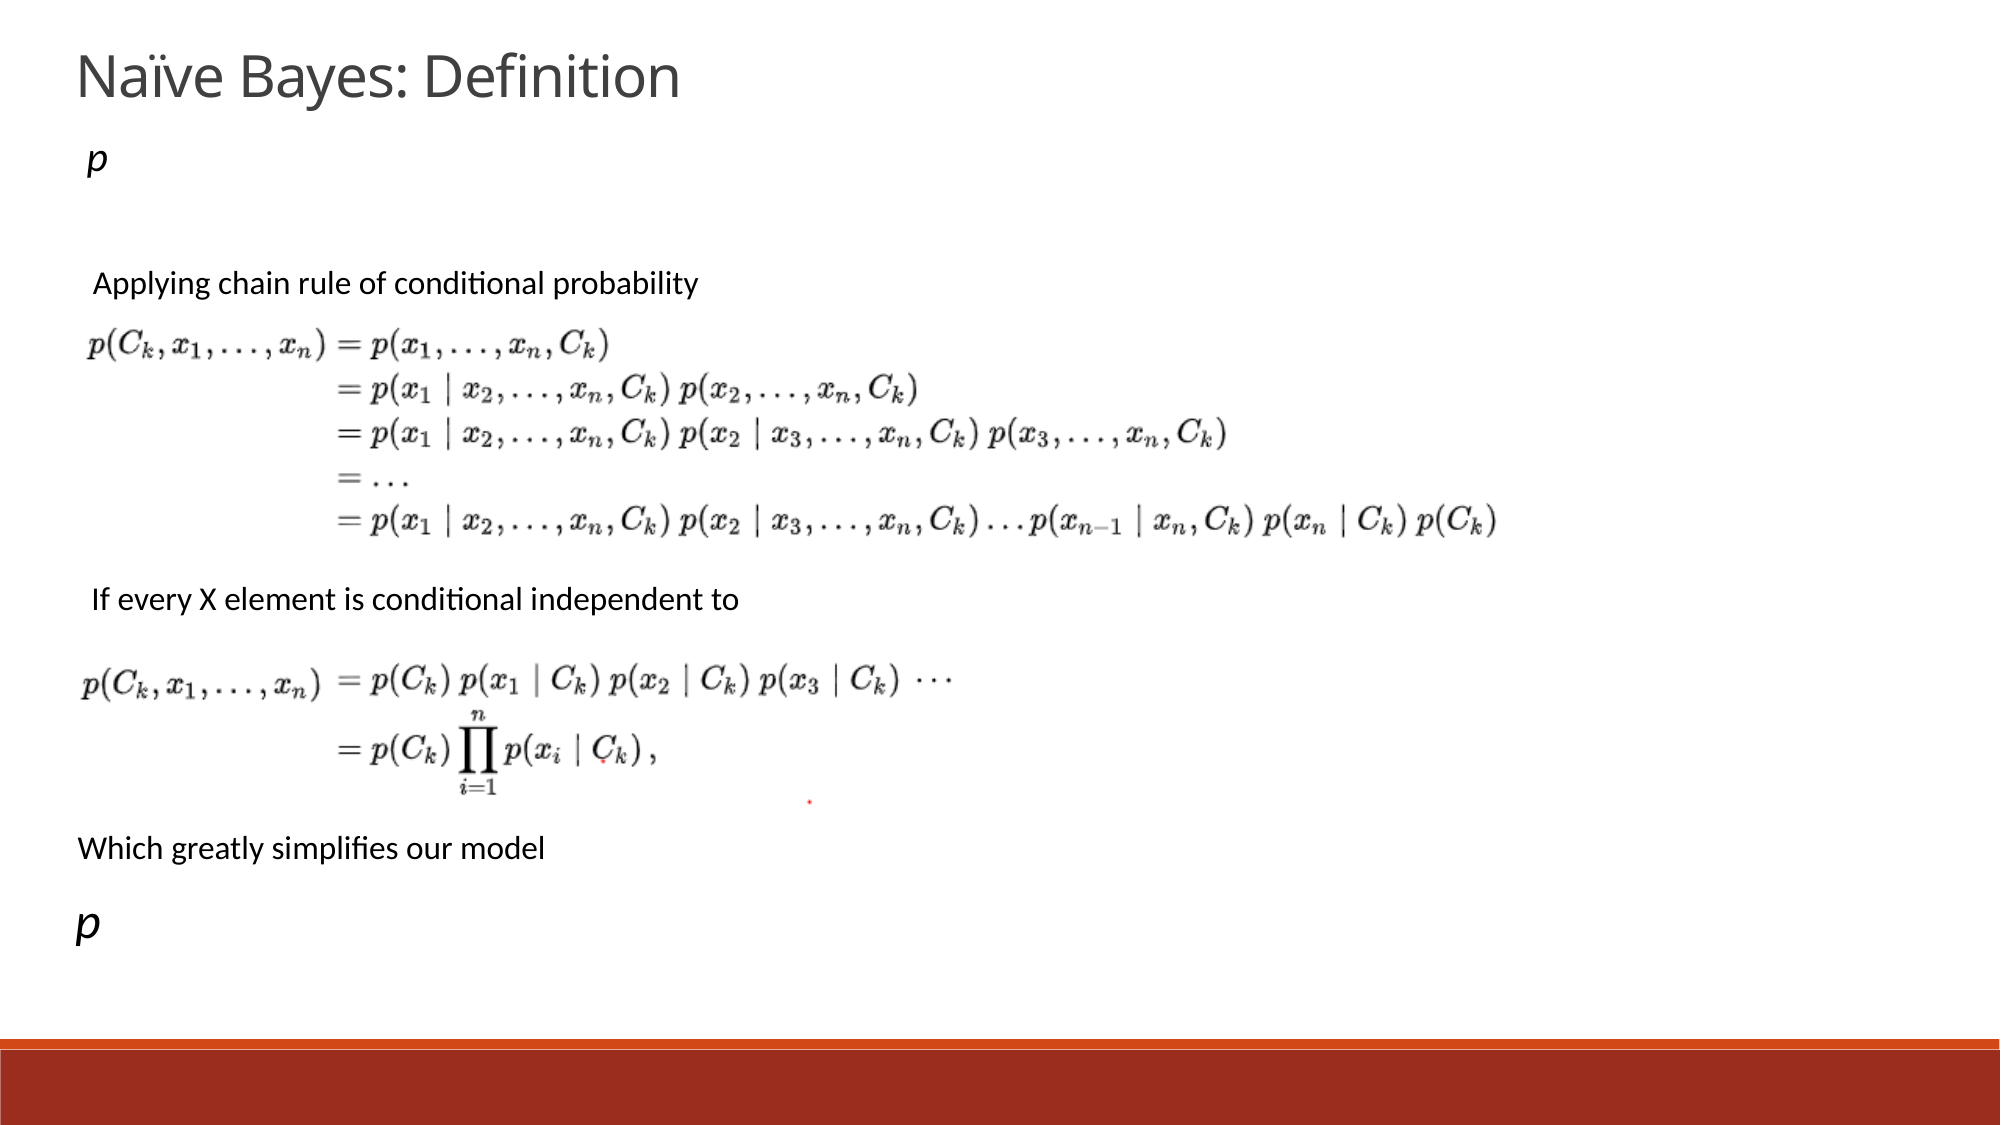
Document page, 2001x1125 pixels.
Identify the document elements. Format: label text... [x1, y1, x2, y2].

picture [59, 321, 1569, 556]
text_box Naïve Bayes: Definition [60, 44, 1908, 117]
text_box Which greatly simplifies our model [62, 818, 562, 874]
text_box Applying chain rule of conditional probability [78, 253, 715, 309]
picture [75, 656, 985, 807]
